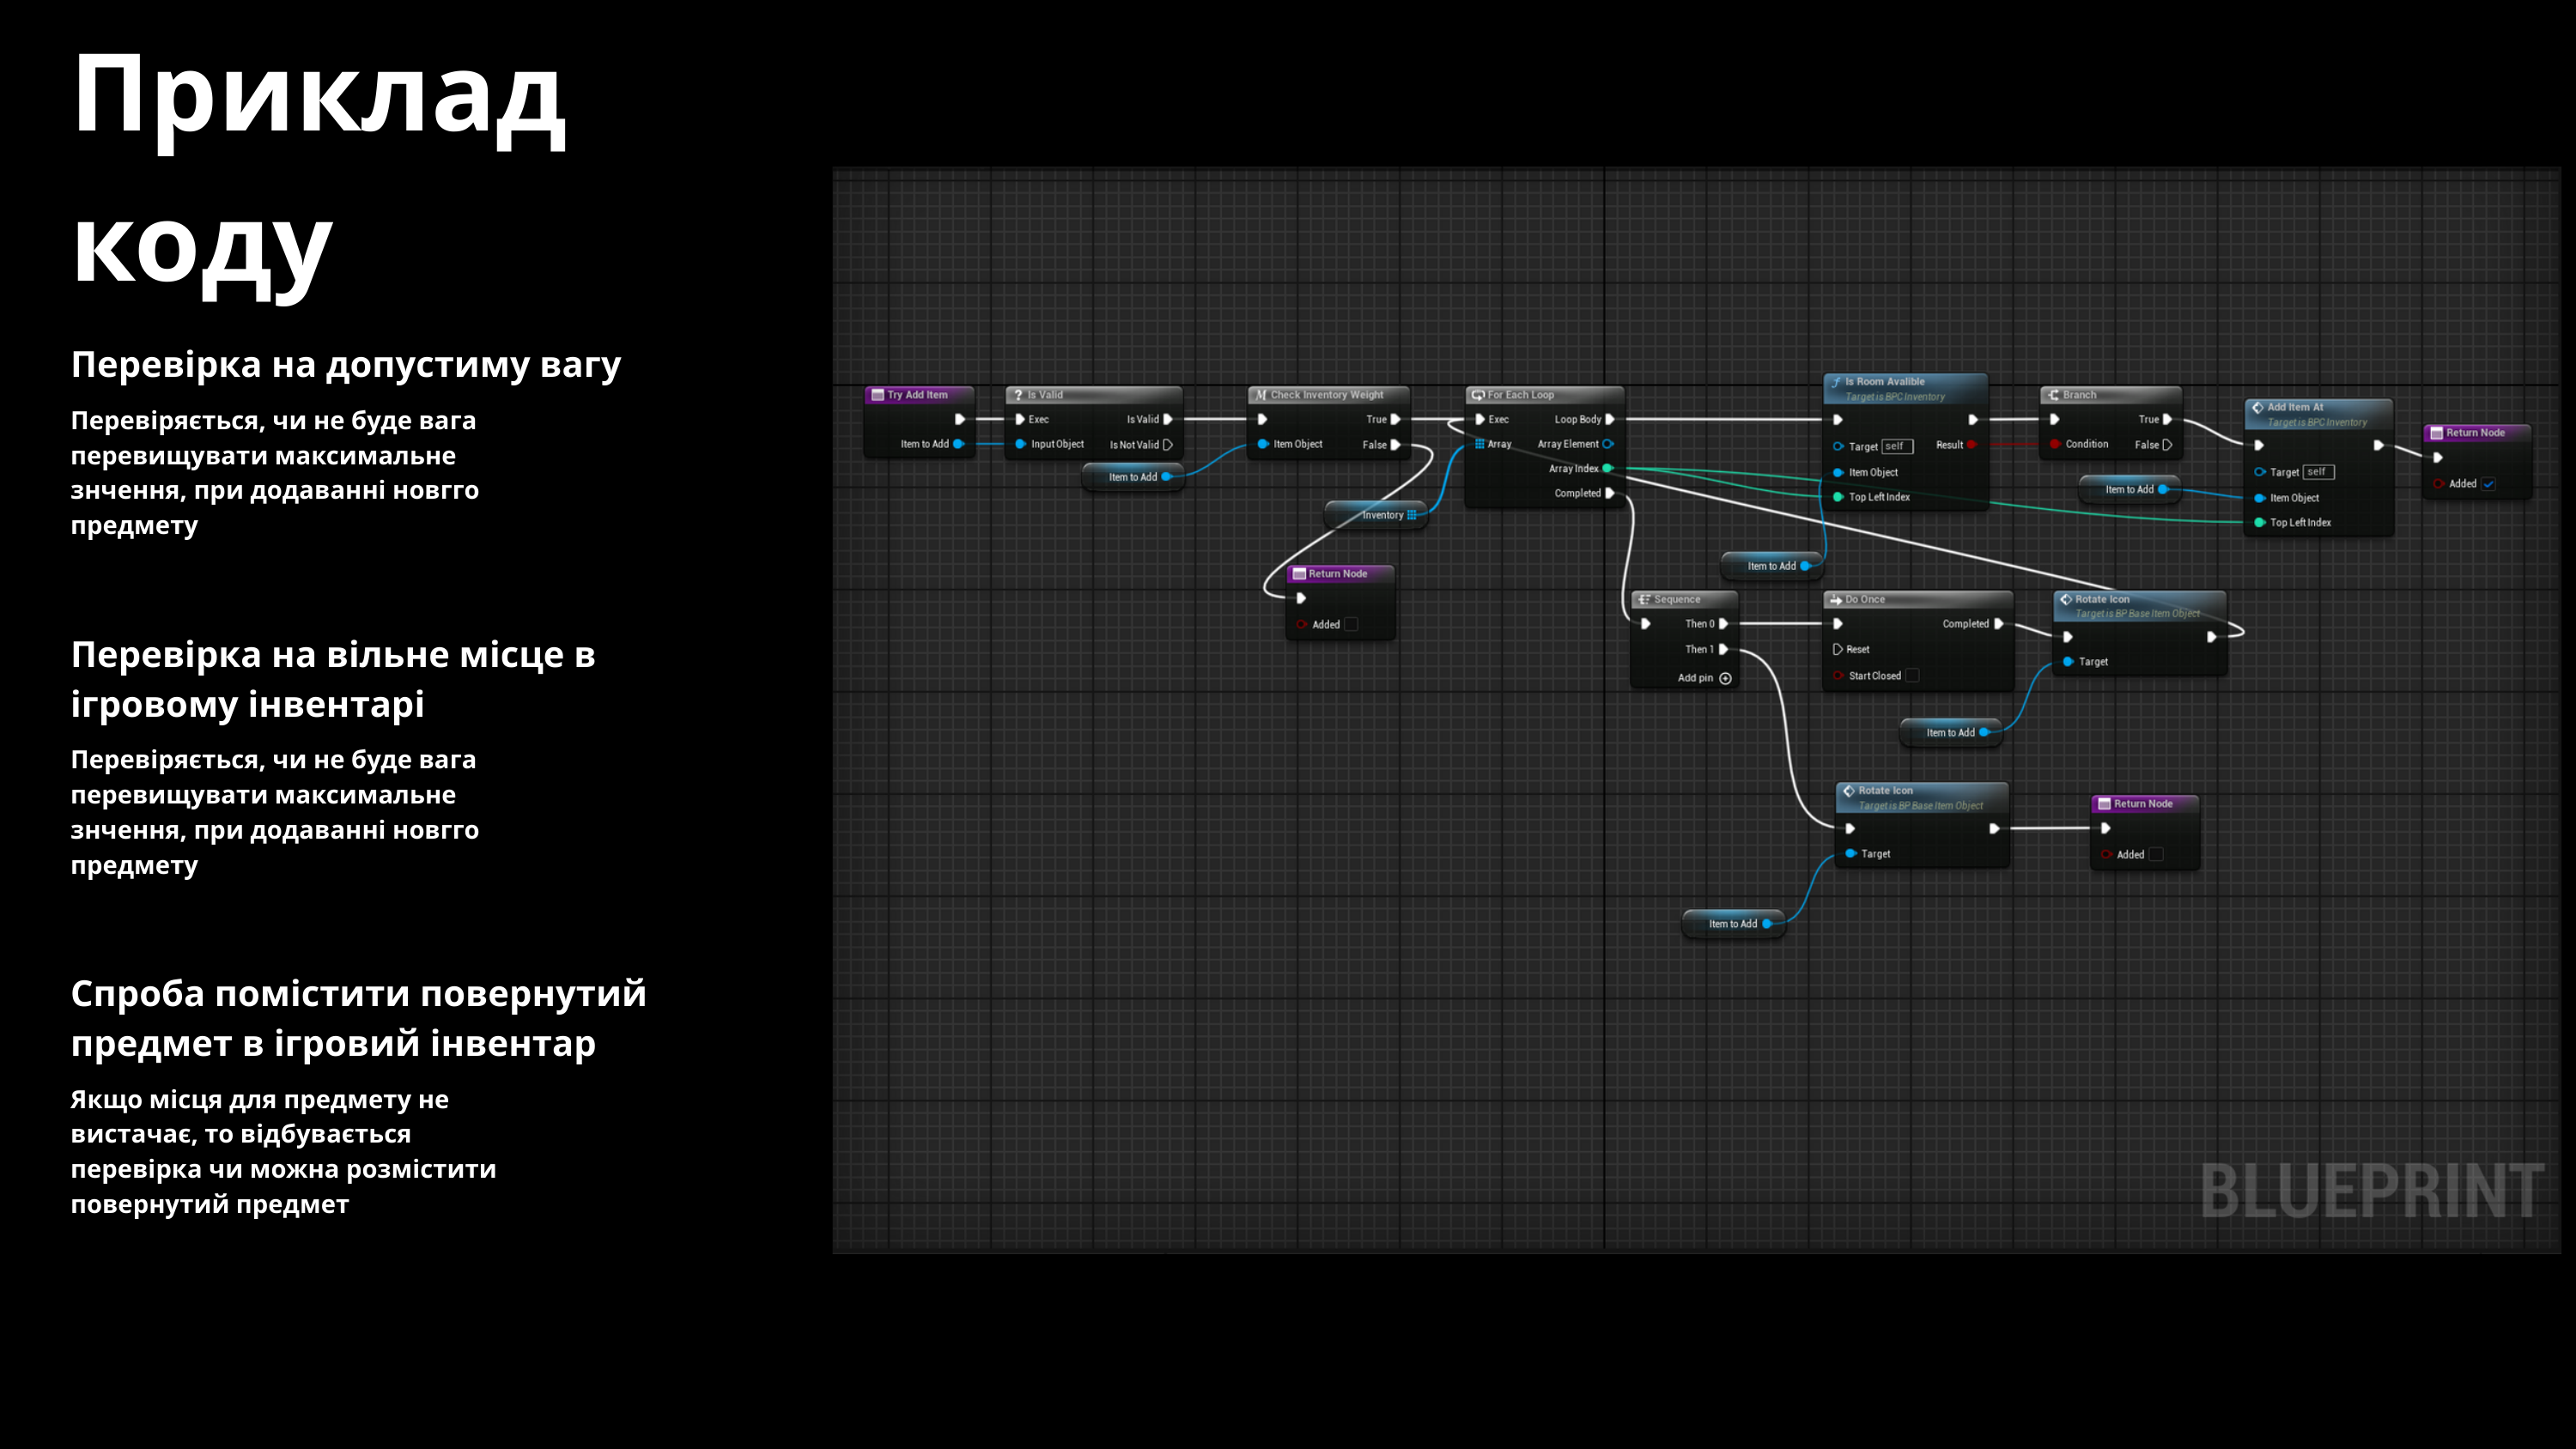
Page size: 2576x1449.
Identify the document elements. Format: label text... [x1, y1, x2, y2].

text_box Спроба помістити повернутий предмет в ігровий інвентар [70, 963, 684, 1064]
text_box Якщо місця для предмету не вистачає, то відбувається перевірка чи можна розмістити повернутий предмет [70, 1078, 525, 1219]
text_box Перевіряється, чи не буде вага перевищувати максимальне знчення, при додаванні новгго предмету [70, 399, 525, 540]
text_box Перевіряється, чи не буде вага перевищувати максимальне знчення, при додаванні новгго предмету [70, 738, 525, 880]
text_box Перевірка на допустиму вагу [70, 334, 684, 385]
text_box Перевірка на вільне місце в ігровому інвентарі [70, 624, 684, 724]
text_box Приклад коду [70, 2, 813, 303]
text_box [832, 167, 2562, 1254]
